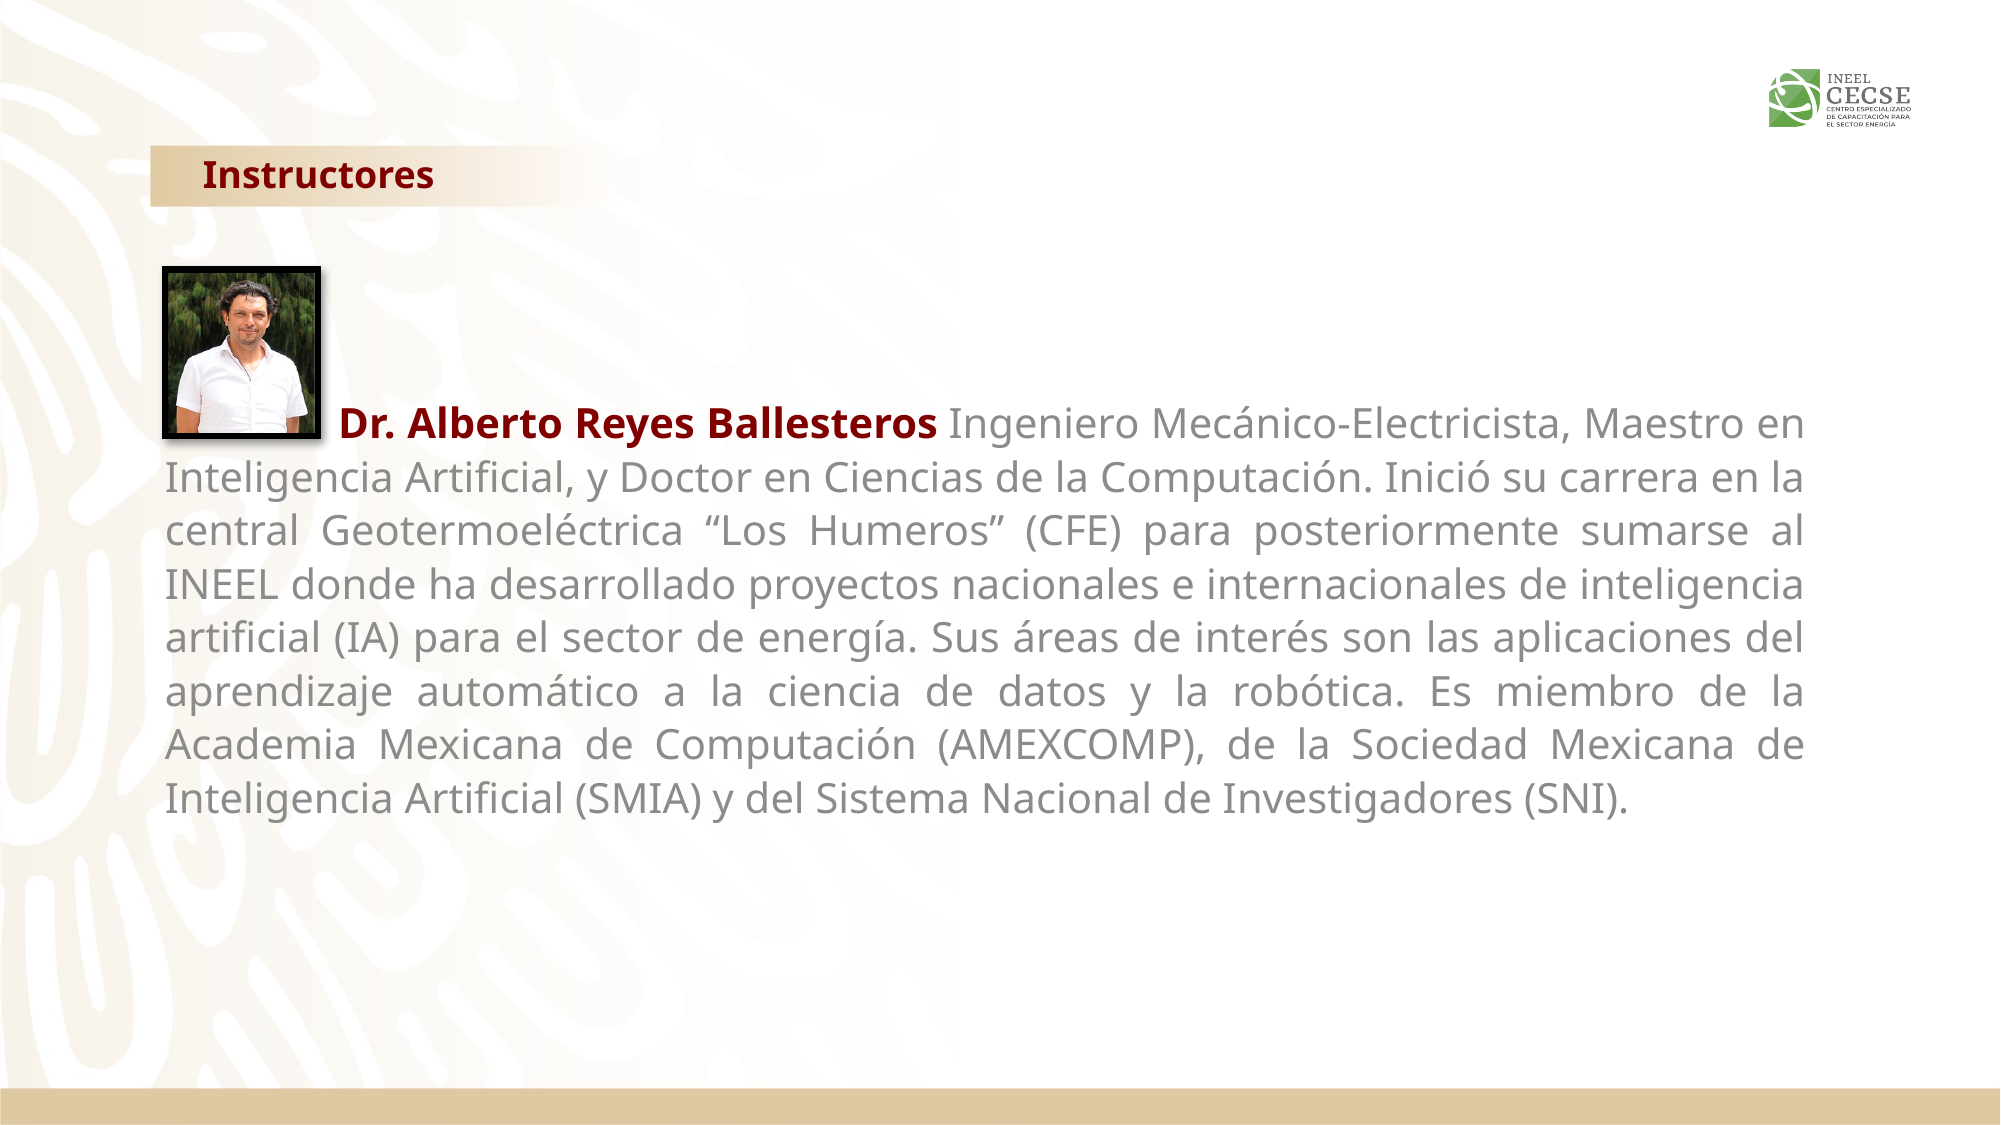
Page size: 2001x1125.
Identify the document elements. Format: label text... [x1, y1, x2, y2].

list Dr. Alberto Reyes Ballesteros Ingeniero Mecánico-Electricista, Maestro en Inteligencia Artificial, y Doctor en Ciencias de la Computación. Inició su carrera en la central Geotermoeléctrica “Los Humeros” (CFE) para posteriormente sumarse al INEEL donde ha desarrollado proyectos nacionales e internacionales de inteligencia artificial (IA) para el sector de energía. Sus áreas de interés son las aplicaciones del aprendizaje automático a la ciencia de datos y la robótica. Es miembro de la Academia Mexicana de Computación (AMEXCOMP), de la Sociedad Mexicana de Inteligencia Artificial (SMIA) y del Sistema Nacional de Investigadores (SNI). [150, 245, 1821, 779]
picture [0, 0, 2001, 1125]
